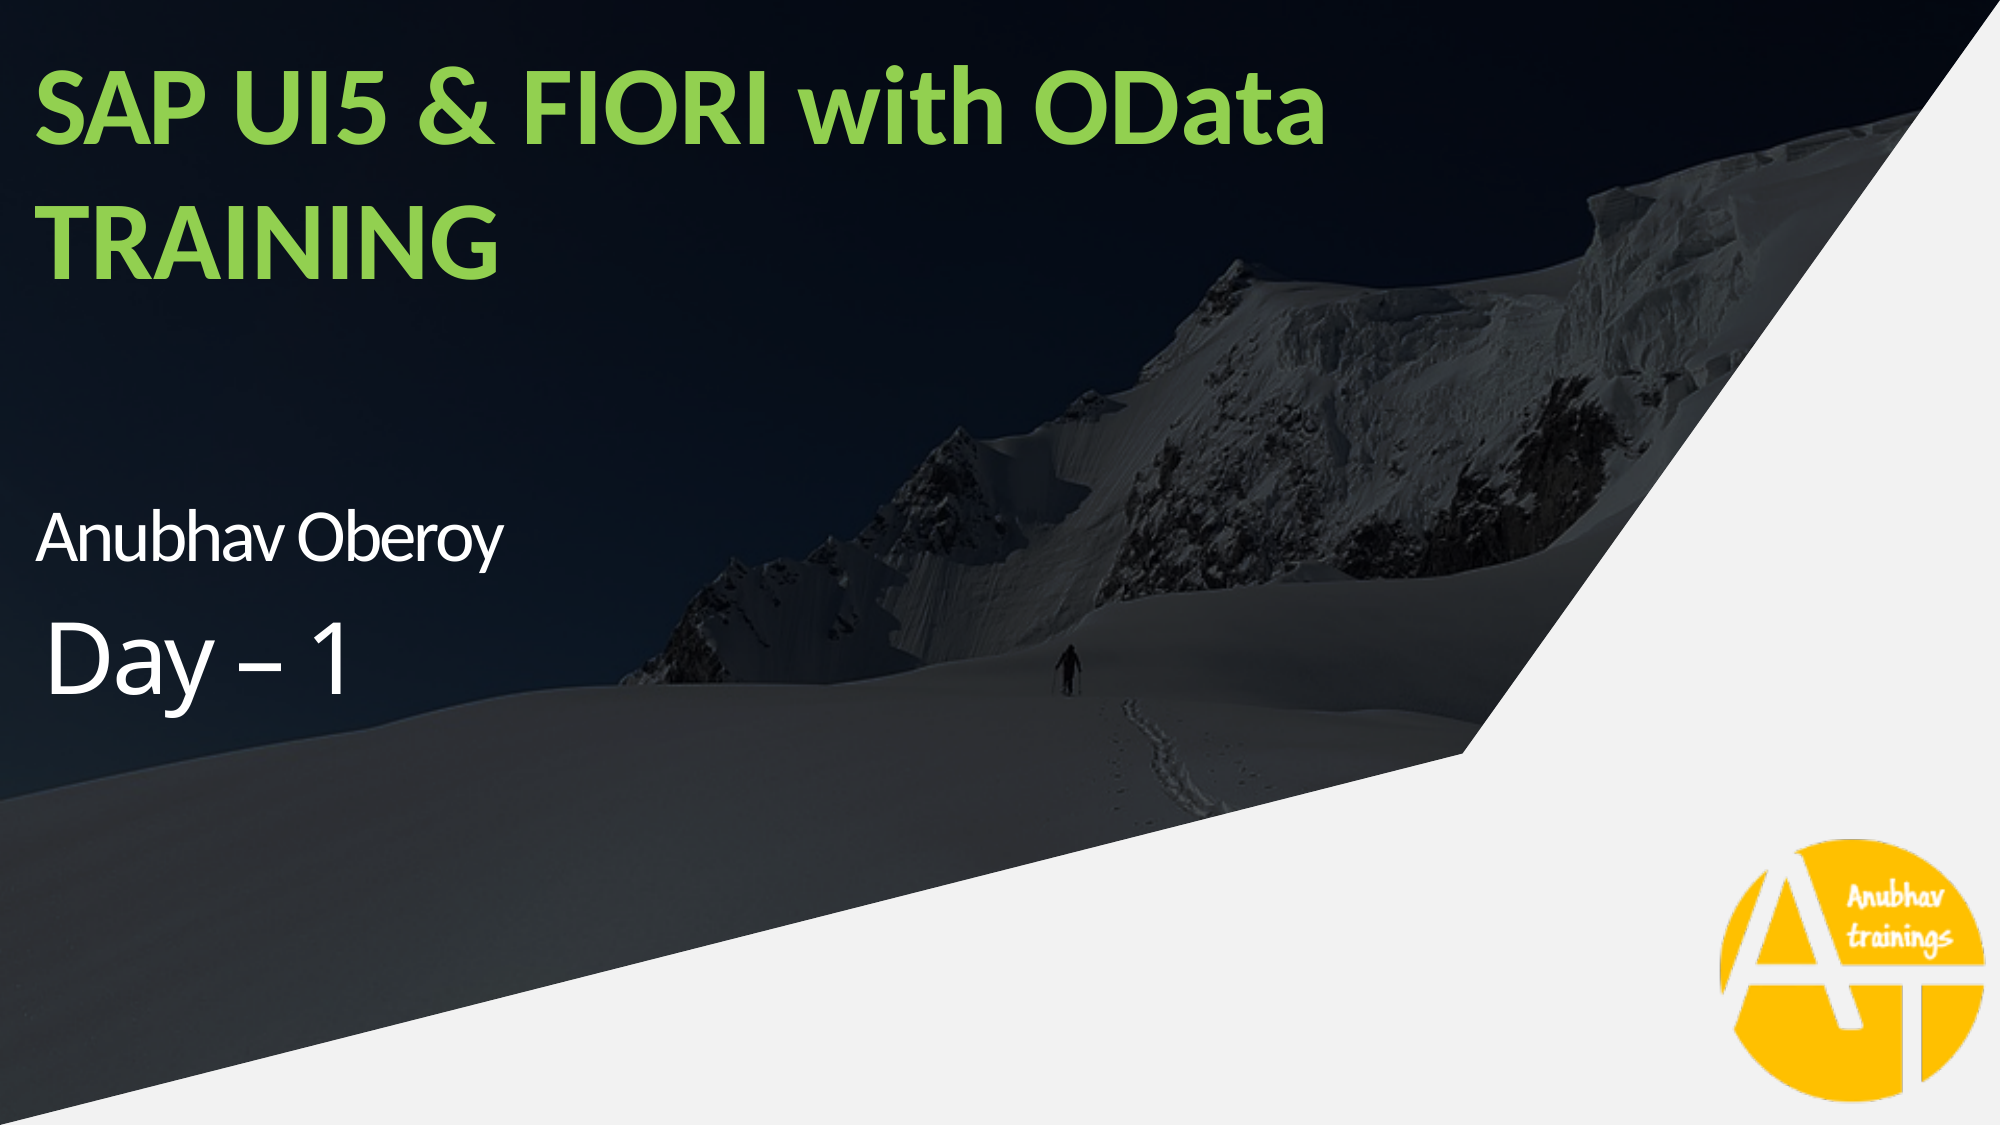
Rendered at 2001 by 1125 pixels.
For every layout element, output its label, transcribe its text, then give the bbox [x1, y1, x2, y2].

text_box [0, 0, 2000, 1125]
text_box Anubhav Oberoy [20, 478, 1108, 584]
text_box SAP UI5 & FIORI with OData TRAINING [20, 25, 1718, 310]
text_box Day – 1 [27, 587, 1115, 722]
picture [1694, 822, 2000, 1125]
